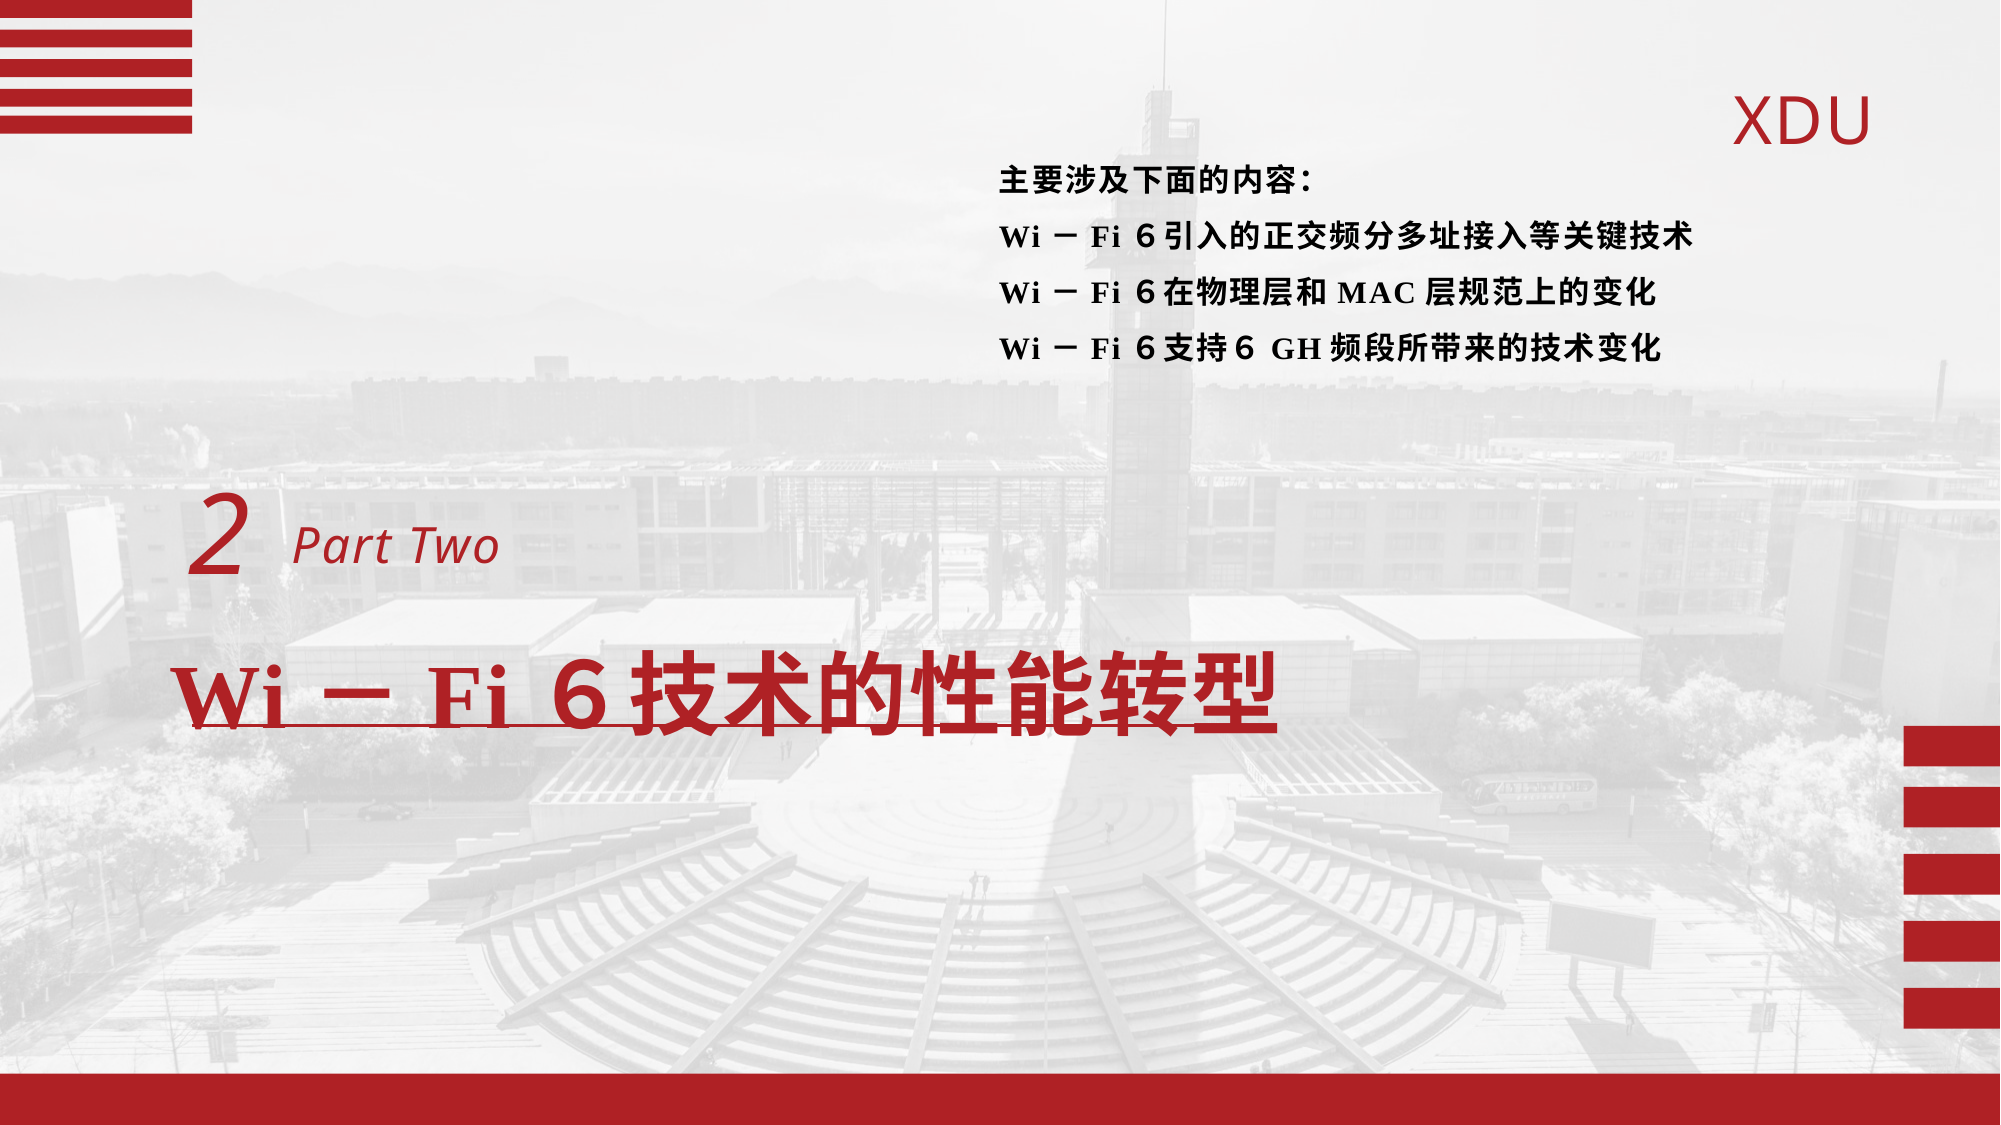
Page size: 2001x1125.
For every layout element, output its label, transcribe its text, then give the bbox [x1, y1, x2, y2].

text_box [0, 1073, 2000, 1125]
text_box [1800, 828, 2000, 926]
text_box 主要涉及下面的内容： Wi－Fi６引入的正交频分多址接入等关键技术 Wi－Fi６在物理层和MAC层规范上的变化 Wi－Fi６支持６GH频段所带来的技术变化 [984, 133, 1823, 373]
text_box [29, 0, 163, 163]
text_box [122, 414, 1331, 820]
